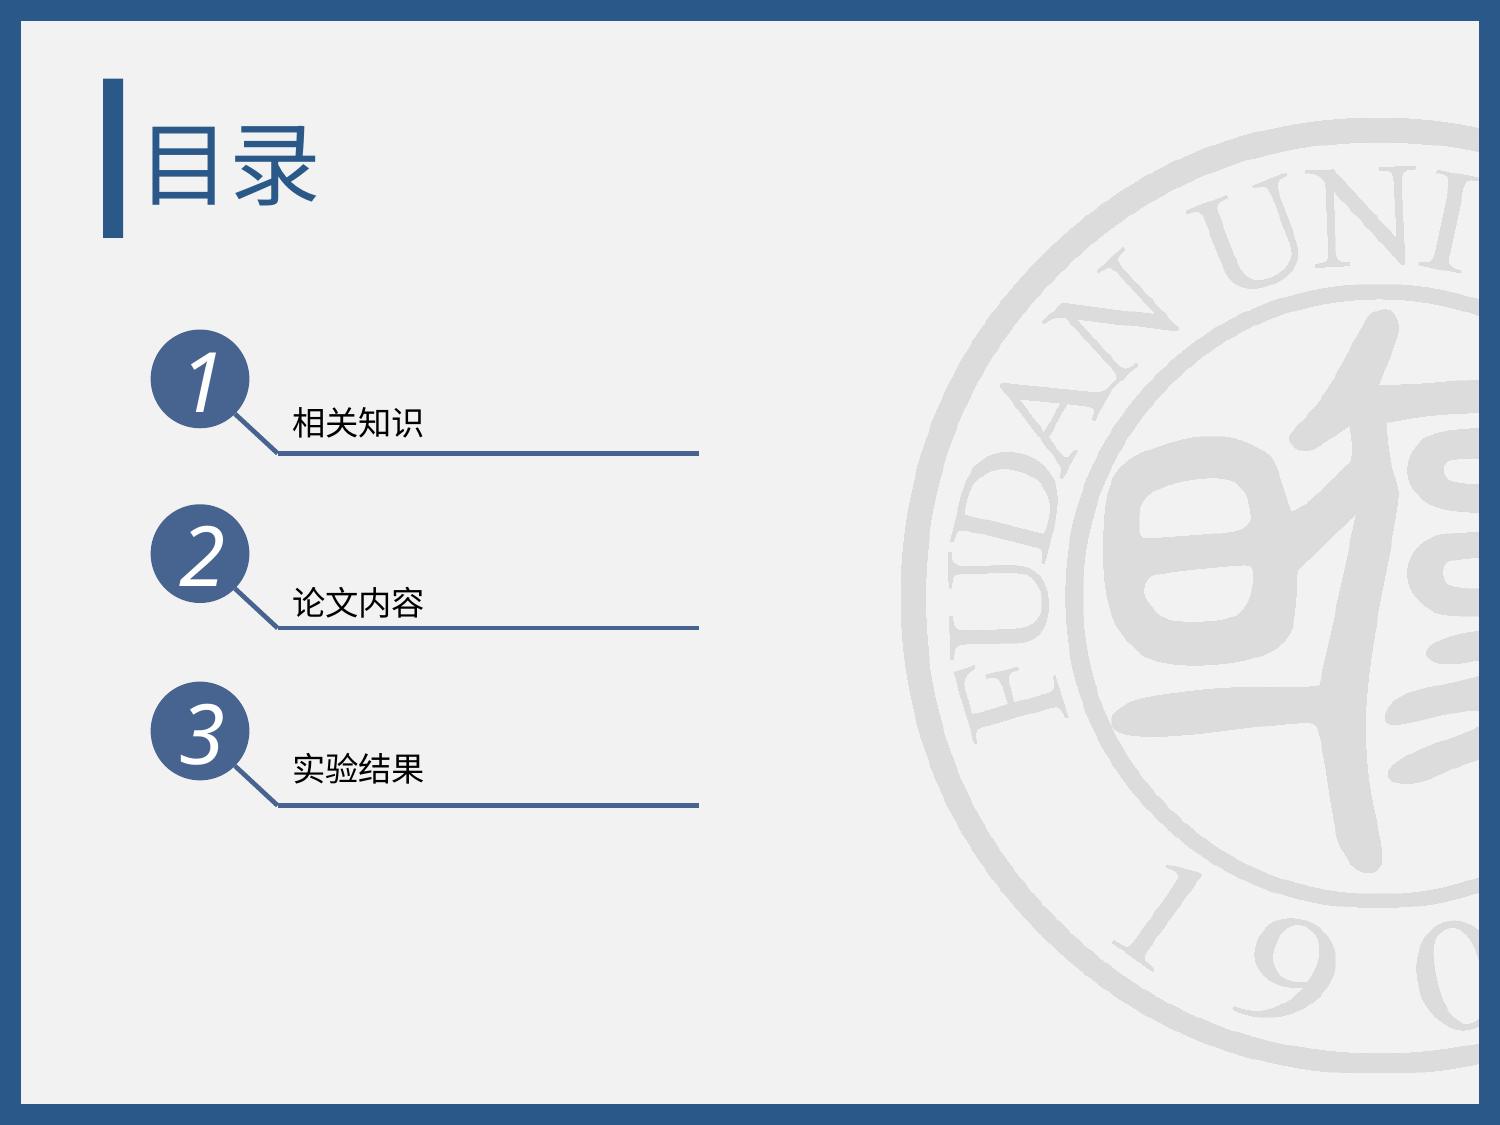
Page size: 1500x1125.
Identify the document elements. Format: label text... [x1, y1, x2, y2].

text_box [150, 329, 700, 454]
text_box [150, 504, 700, 629]
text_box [150, 681, 700, 806]
title 目录 [123, 59, 1397, 278]
